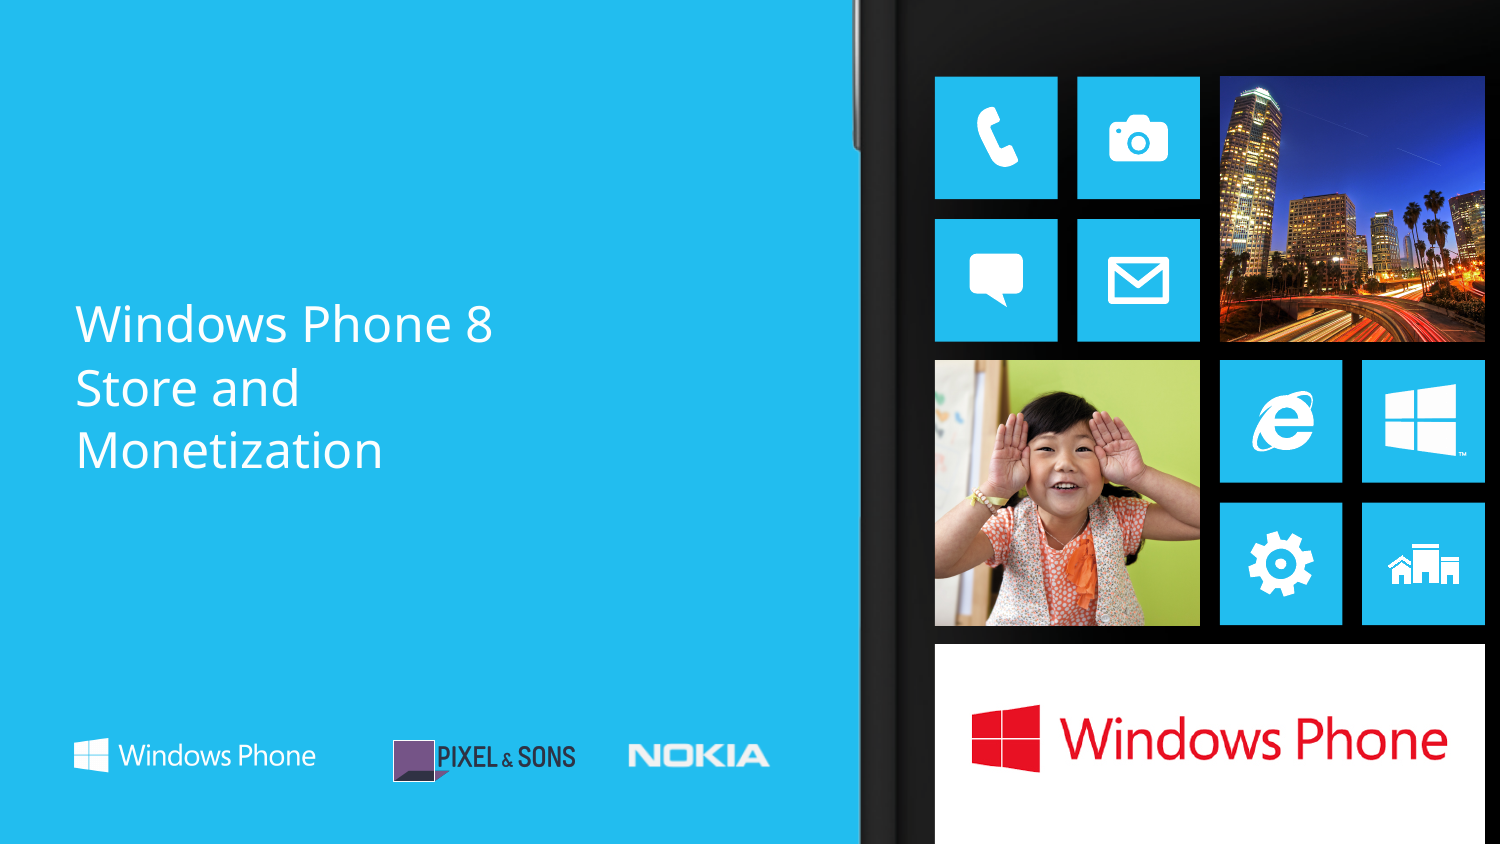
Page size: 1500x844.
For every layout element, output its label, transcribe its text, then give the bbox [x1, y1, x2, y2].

picture [393, 740, 575, 782]
title Windows Phone 8 Store and Monetization [75, 290, 523, 481]
picture [628, 743, 780, 769]
picture [852, 0, 1500, 844]
picture [56, 719, 334, 791]
text_box [1367, 360, 1480, 480]
